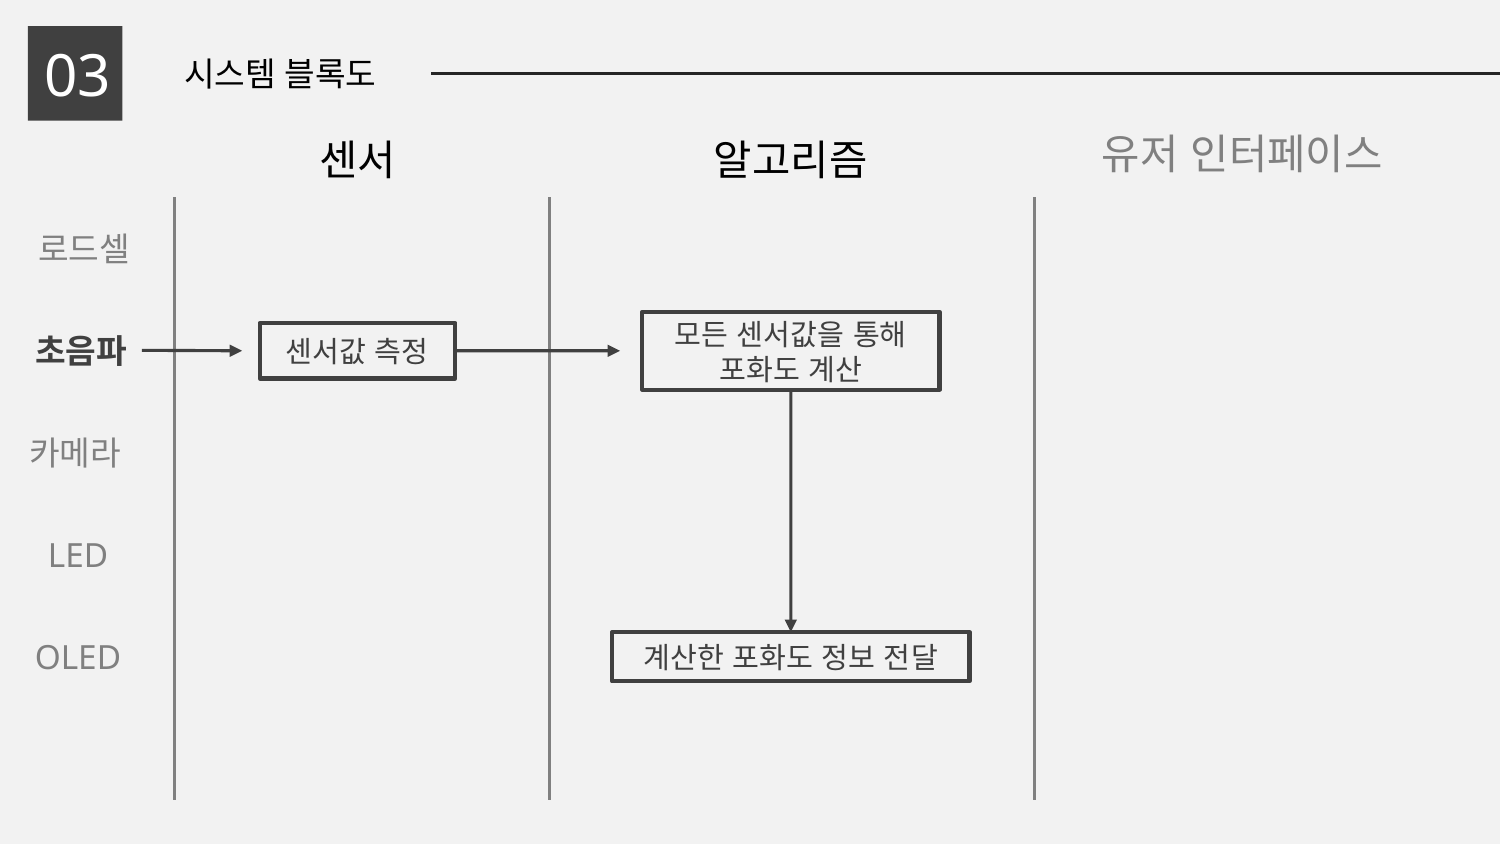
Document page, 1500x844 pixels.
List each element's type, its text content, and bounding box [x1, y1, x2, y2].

text_box OLED [20, 628, 136, 684]
text_box 알고리즘 [699, 126, 883, 191]
text_box LED [33, 526, 123, 582]
text_box 센서 [304, 126, 411, 191]
text_box 로드셀 [23, 220, 145, 276]
text_box 계산한 포화도 정보 전달 [610, 630, 972, 683]
text_box 센서값 측정 [258, 321, 457, 381]
text_box 03 [29, 30, 126, 116]
text_box 시스템 블록도 [169, 45, 392, 101]
text_box [26, 24, 125, 123]
text_box 초음파 [20, 322, 142, 378]
text_box 카메라 [14, 424, 136, 480]
text_box 모든 센서값을 통해 포화도 계산 [640, 310, 942, 392]
text_box 유저 인터페이스 [1087, 120, 1398, 186]
